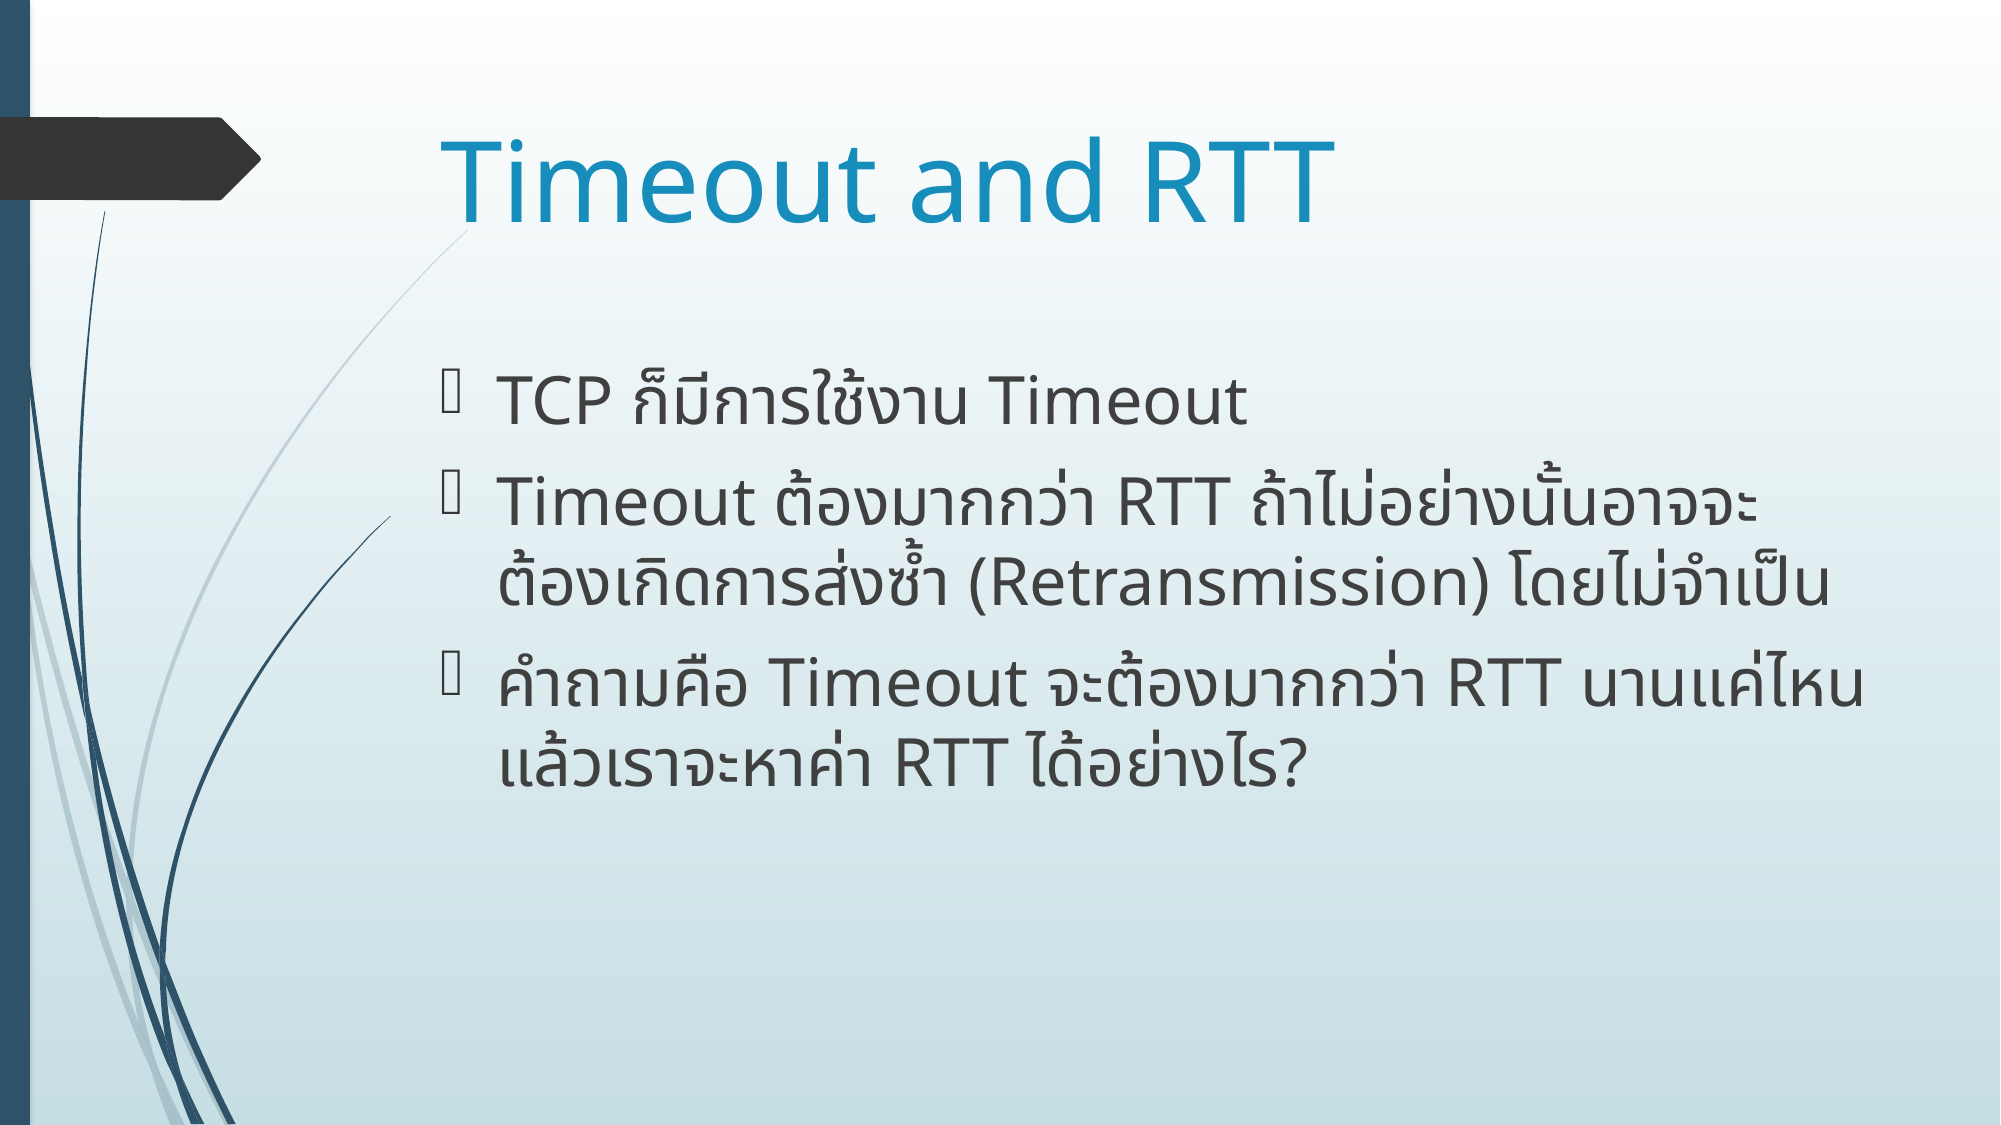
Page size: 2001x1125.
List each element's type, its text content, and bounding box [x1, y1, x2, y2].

title Timeout and RTT [425, 102, 1888, 313]
list TCP ก็มีการใช้งาน Timeout Timeout ต้องมากกว่า RTT ถ้าไม่อย่างนั้นอาจจะต้องเกิดการส่งซ้ำ (Retransmission) โดยไม่จำเป็น คำถามคือ Timeout จะต้องมากกว่า RTT นานแค่ไหน แล้วเราจะหาค่า RTT ได้อย่างไร? [424, 350, 1888, 970]
